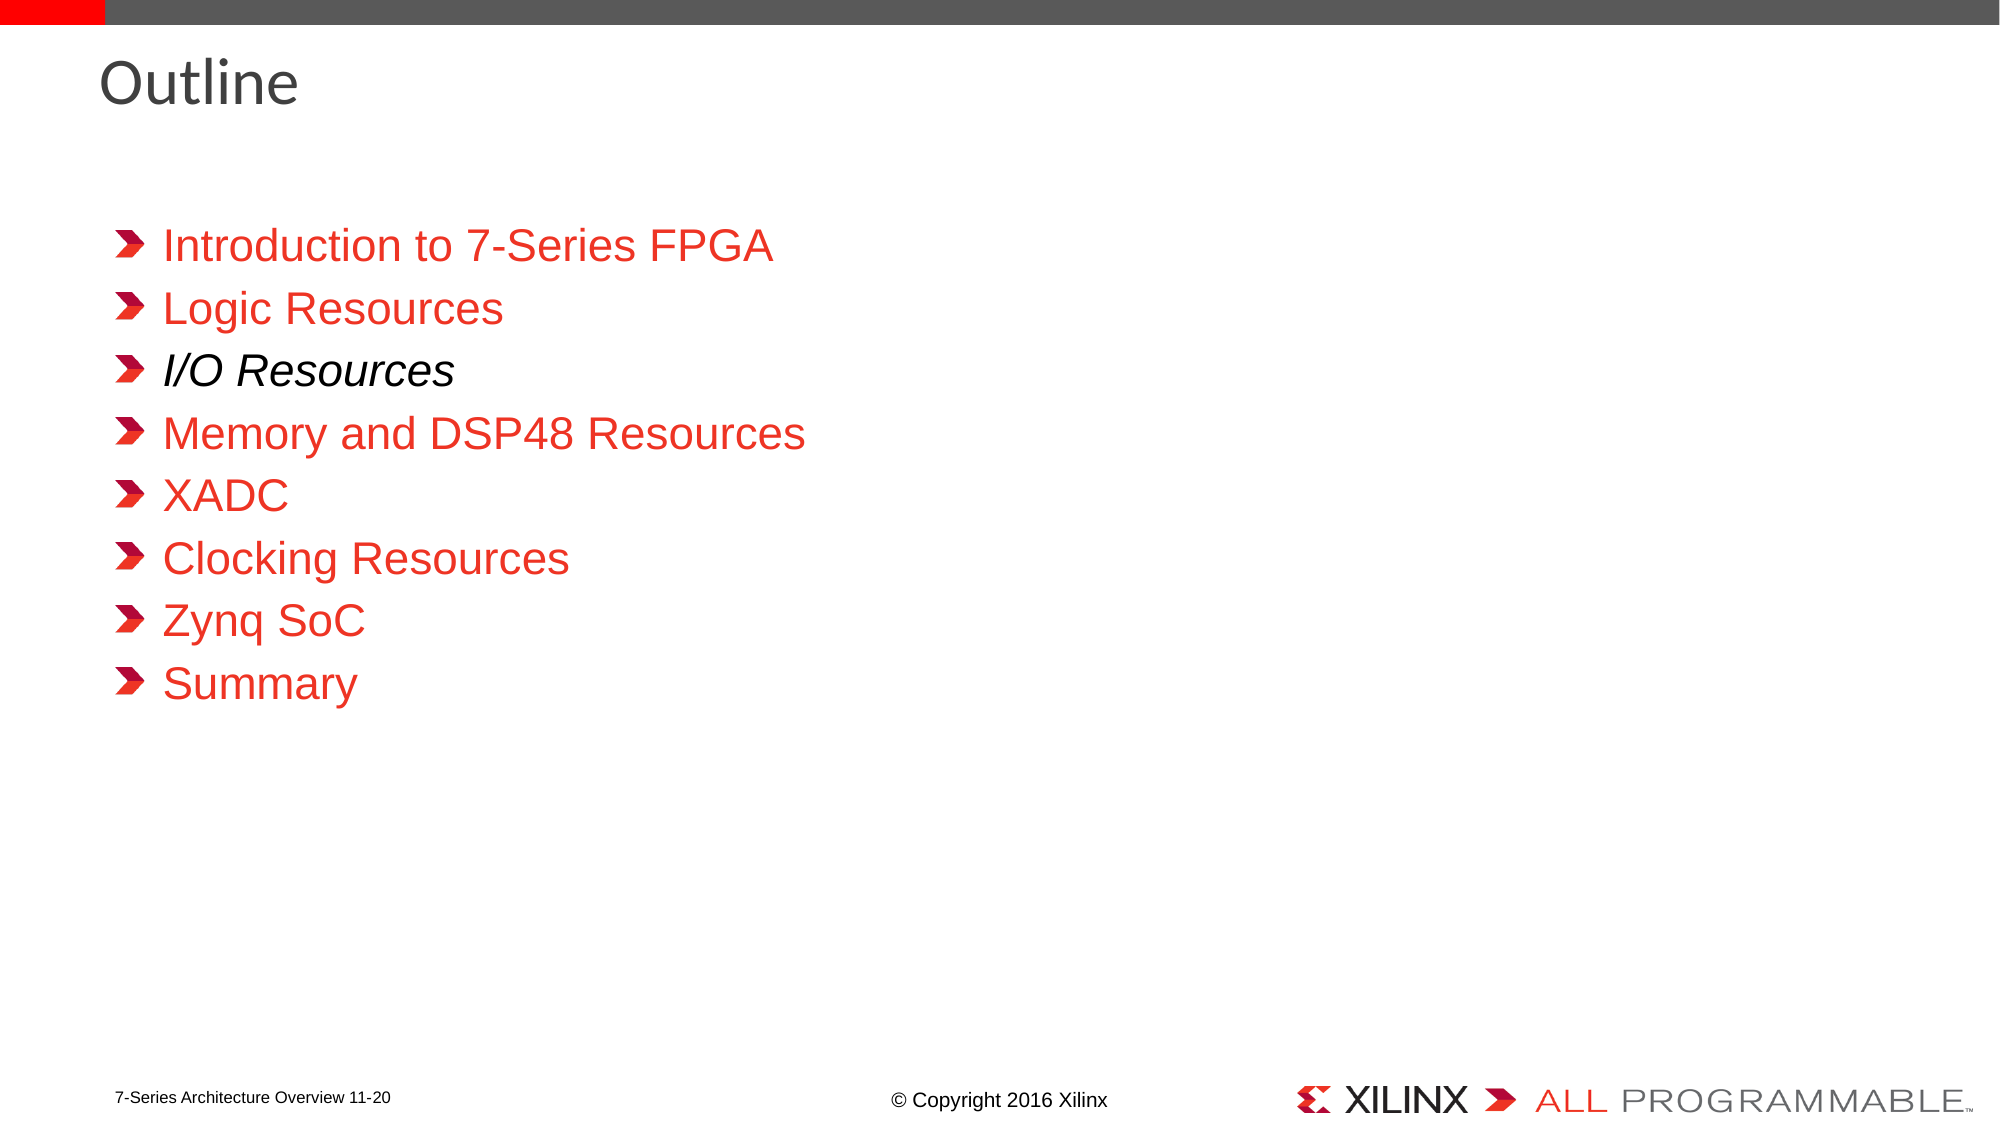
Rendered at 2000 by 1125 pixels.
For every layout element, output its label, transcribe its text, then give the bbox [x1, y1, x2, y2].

list Introduction to 7-Series FPGA Logic Resources I/O Resources Memory and DSP48 Resources XADC Clocking Resources Zynq SoC Summary [99, 217, 1901, 918]
picture [114, 354, 145, 383]
picture [114, 479, 145, 508]
footer © Copyright 2016 Xilinx [683, 1079, 1317, 1120]
title Outline [99, 34, 1900, 122]
picture [114, 229, 145, 258]
picture [114, 291, 145, 320]
picture [114, 416, 145, 445]
picture [114, 541, 145, 570]
picture [114, 666, 145, 695]
slide_number 7-Series Architecture Overview 11-20 [99, 1078, 444, 1120]
picture [1317, 1086, 1973, 1113]
picture [114, 604, 145, 633]
